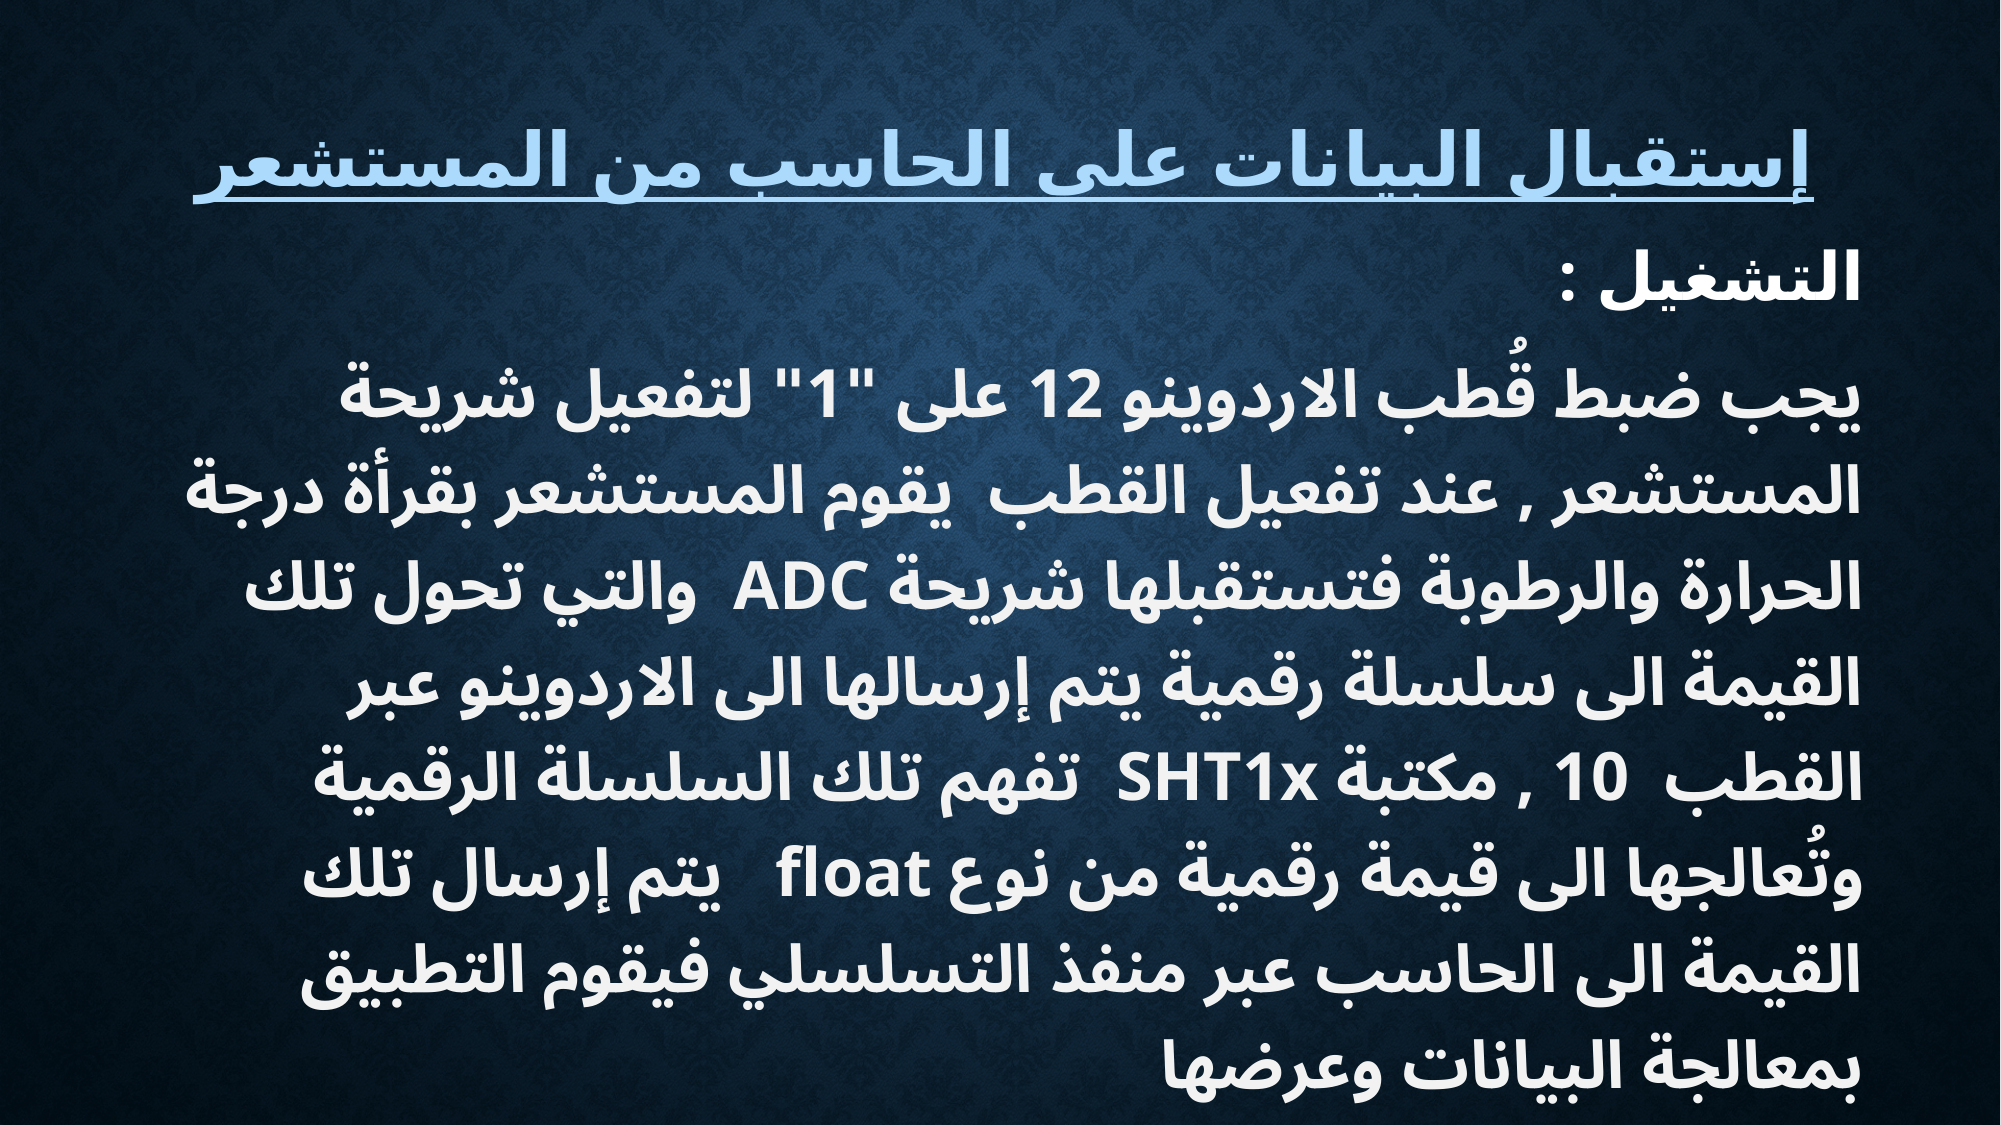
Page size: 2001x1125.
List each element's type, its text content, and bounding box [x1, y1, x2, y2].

text_box [1256, 310, 1880, 1125]
list التشغيل : يجب ضبط قُطب الاردوينو 12 على "1" لتفعيل شريحة المستشعر , عند تفعيل القطب يقوم المستشعر بقرأة درجة الحرارة والرطوبة فتستقبلها شريحة ADC والتي تحول تلك القيمة الى سلسلة رقمية يتم إرسالها الى الاردوينو عبر القطب 10 , مكتبة SHT1x تفهم تلك السلسلة الرقمية وتُعالجها الى قيمة رقمية من نوع float يتم إرسال تلك القيمة الى الحاسب عبر منفذ التسلسلي فيقوم التطبيق بمعالجة البيانات وعرضها [137, 210, 1880, 1055]
title إستقبال البيانات على الحاسب من المستشعر [103, 50, 1907, 211]
